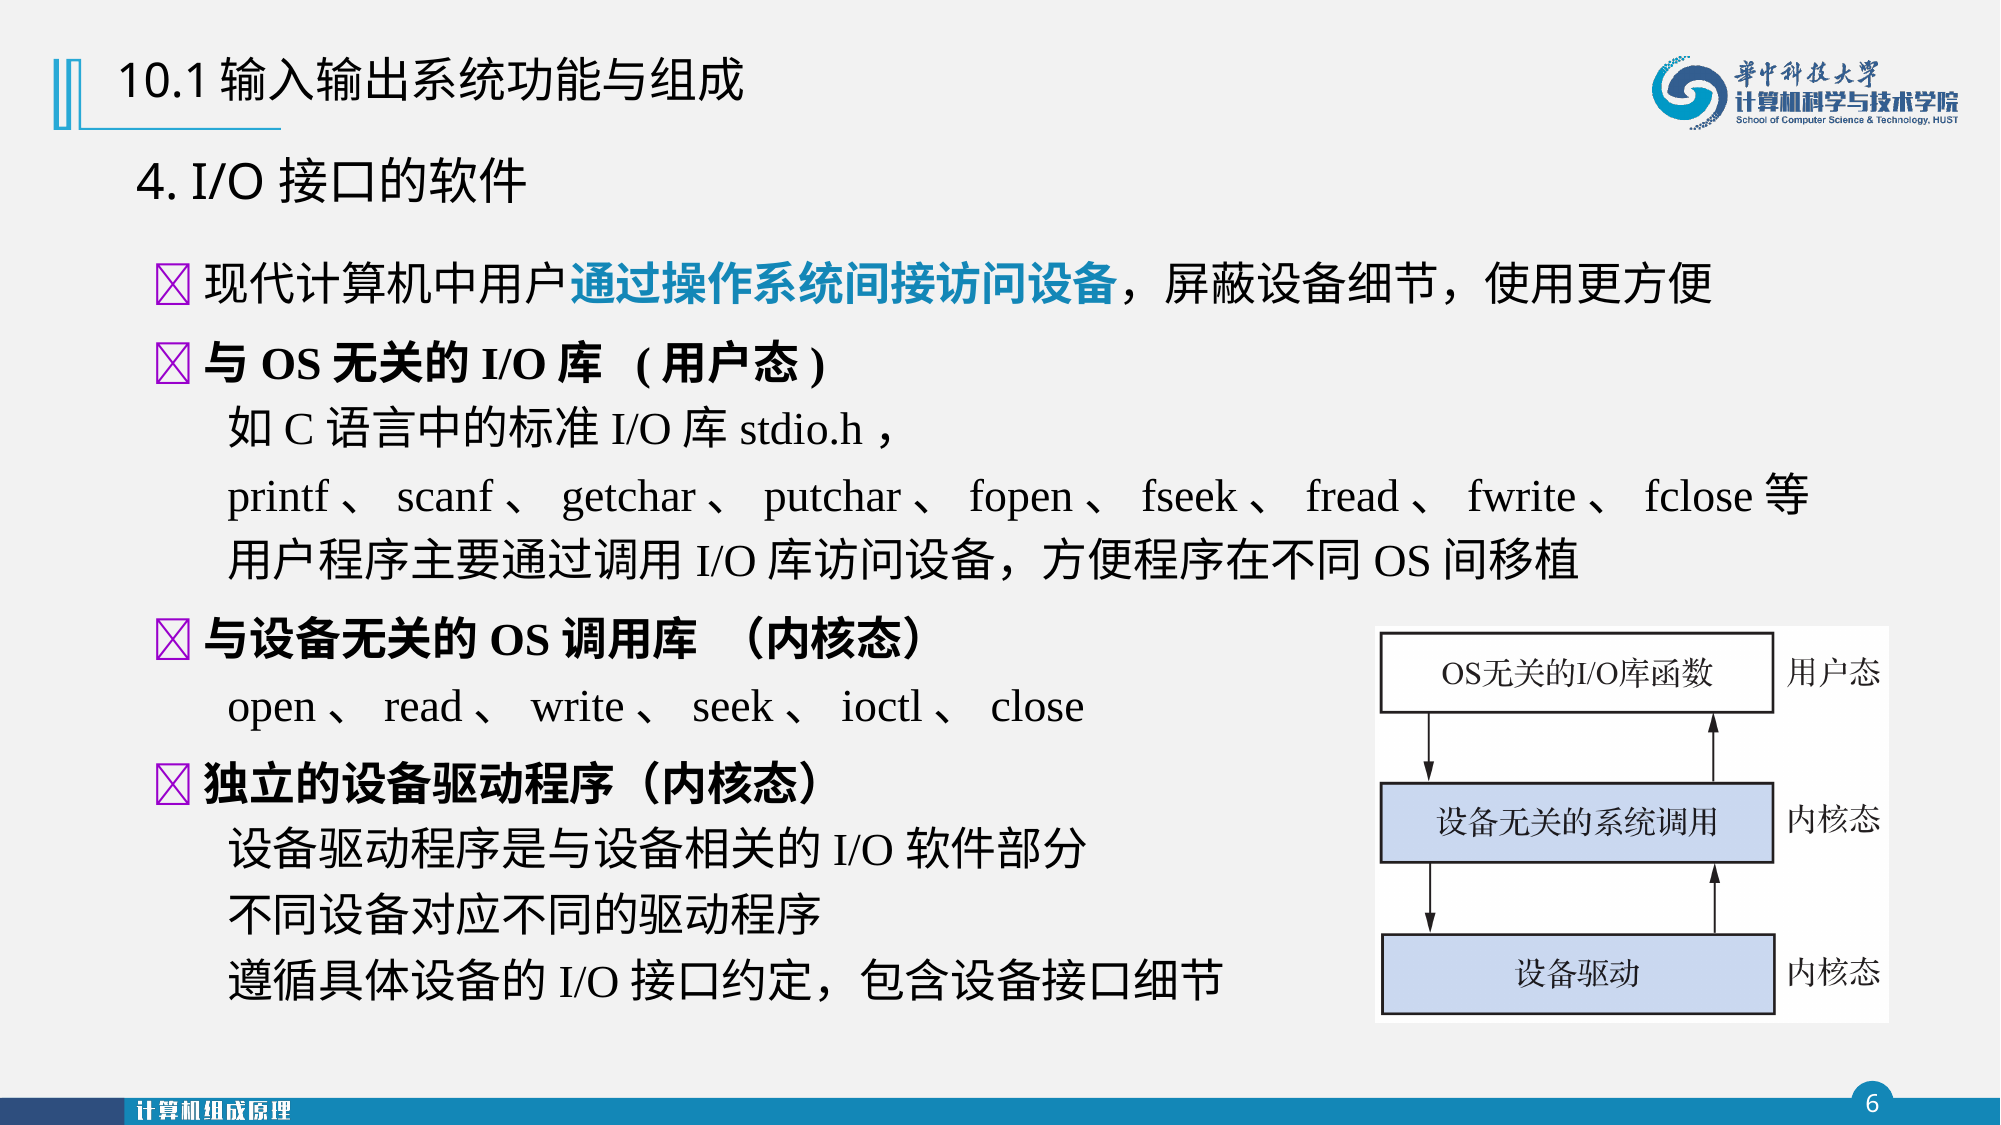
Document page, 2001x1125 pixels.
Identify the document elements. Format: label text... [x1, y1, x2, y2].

picture [1375, 626, 1889, 1023]
picture [1652, 56, 1678, 81]
text_box 10.1输入输出系统功能与组成 [101, 31, 775, 134]
picture [1652, 56, 1958, 130]
text_box 现代计算机中用户通过操作系统间接访问设备，屏蔽设备细节，使用更方便 与OS无关的I/O库 (用户态) 如C语言中的标准I/O库stdio.h， printf、scanf、getchar、putchar、fopen、fseek、fread、fwrite、fclose等 用户程序主要通过调用I/O库访问设备，方便程序在不同OS间移植 与设备无关的OS调用库 （内核态） open、read、write、seek、ioctl、close 独立的设备驱动程序（内核态） 设备驱动程序是与设备相关的I/O软件部分 不同设备对应不同的驱动程序 遵循具体设备的I/O接口约定，包含设备接口细节 [137, 236, 1840, 1015]
text_box 4. I/O接口的软件 [121, 142, 709, 218]
